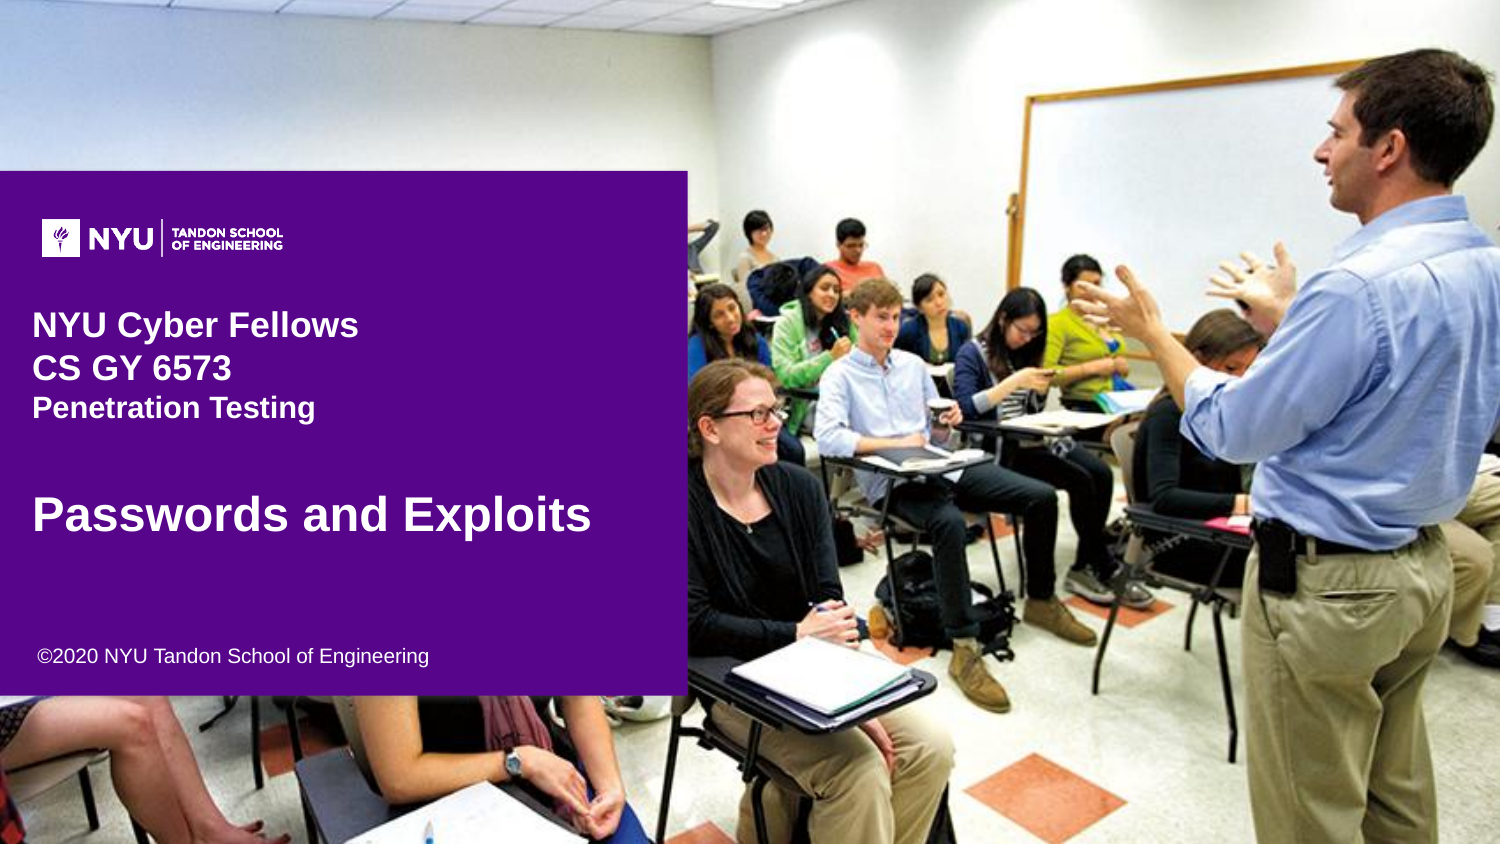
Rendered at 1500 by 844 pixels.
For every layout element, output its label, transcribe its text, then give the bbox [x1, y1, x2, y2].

list ©2020 NYU Tandon School of Engineering [37, 642, 447, 673]
picture [41, 219, 283, 258]
picture [0, 0, 1500, 844]
list NYU Cyber Fellows CS GY 6573 Penetration Testing Passwords and Exploits [0, 273, 597, 571]
